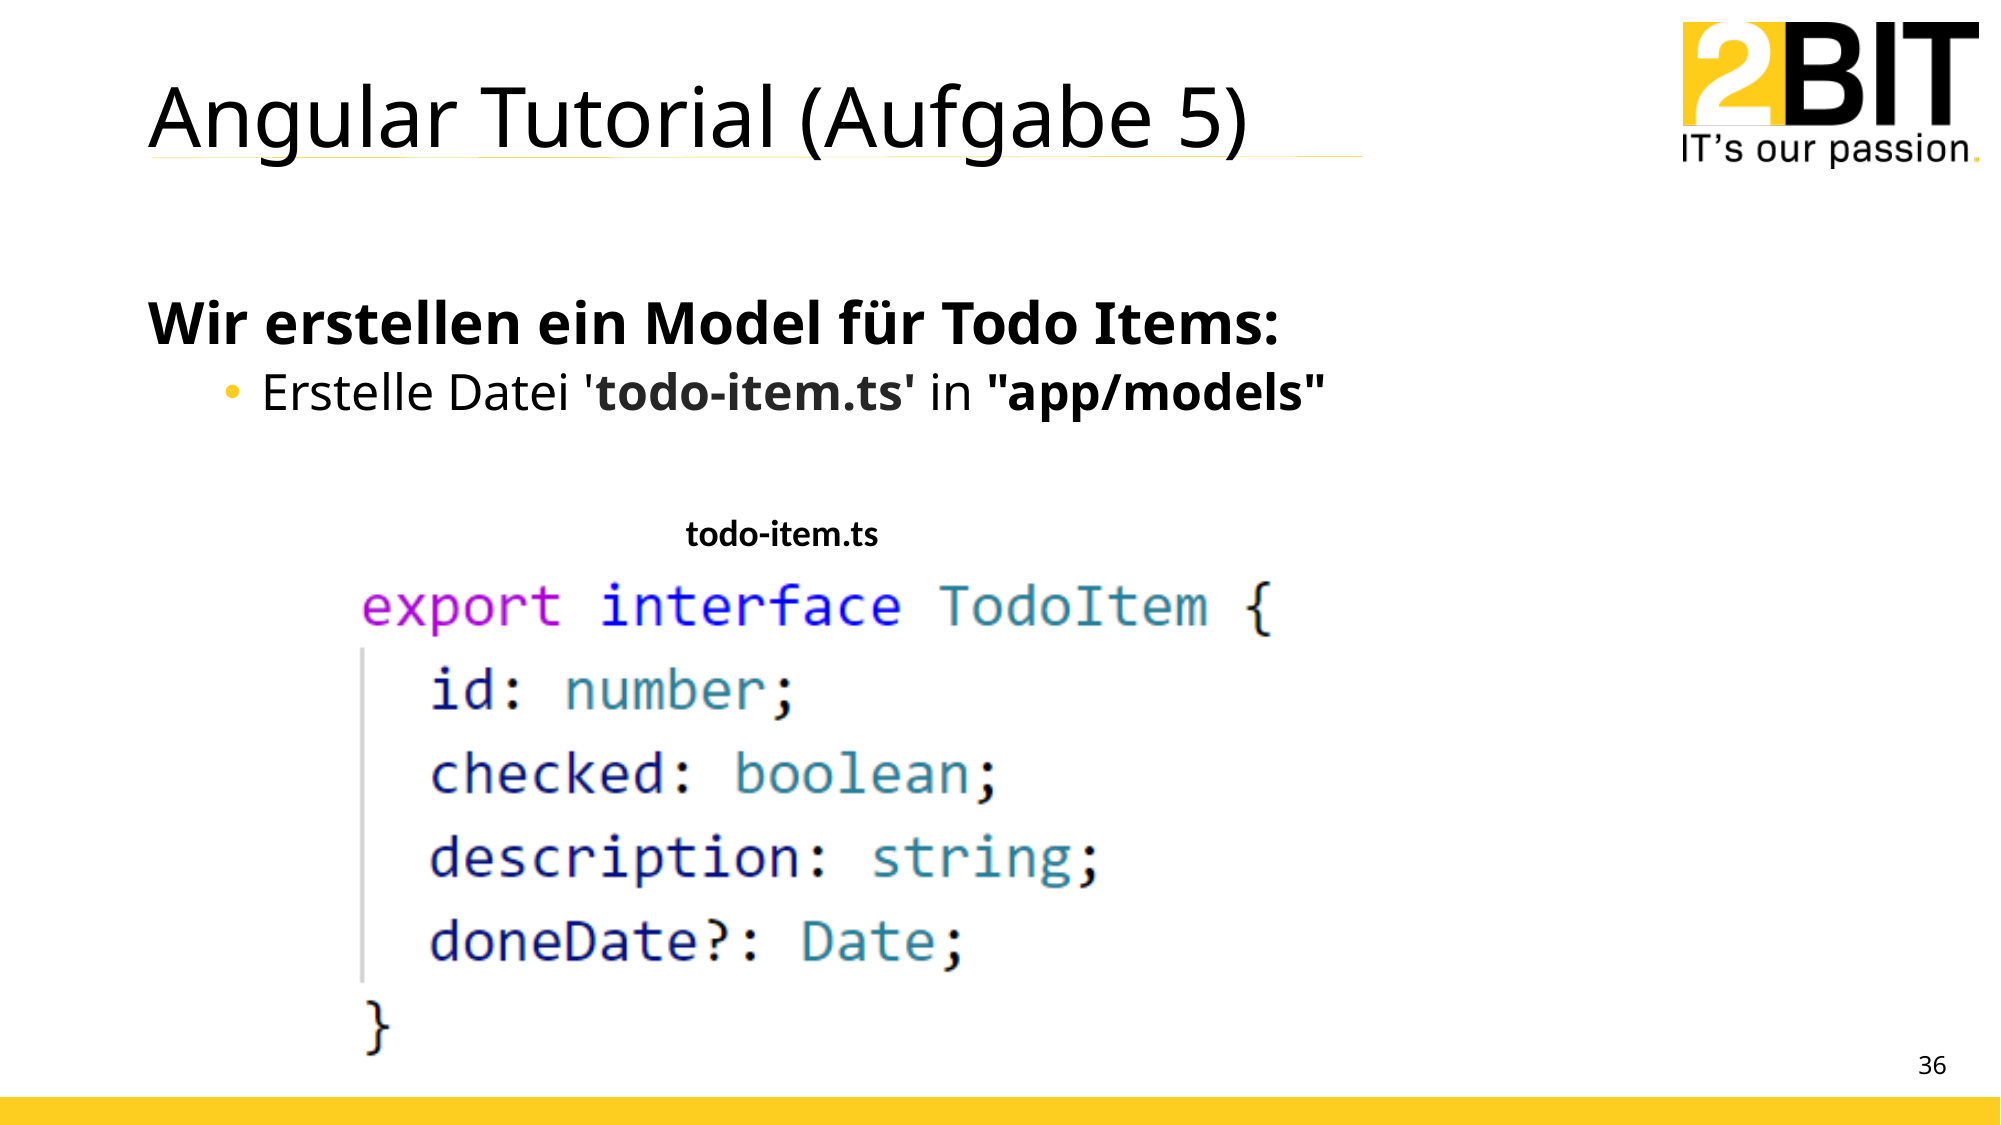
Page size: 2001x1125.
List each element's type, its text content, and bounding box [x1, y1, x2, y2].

list Wir erstellen ein Model für Todo Items: Erstelle Datei 'todo-item.ts' in "app/models" [133, 286, 1859, 1001]
picture [354, 571, 1306, 1065]
picture [1683, 22, 1979, 169]
title Angular Tutorial (Aufgabe 5) [133, 68, 1859, 286]
text_box todo-item.ts [670, 501, 1231, 562]
